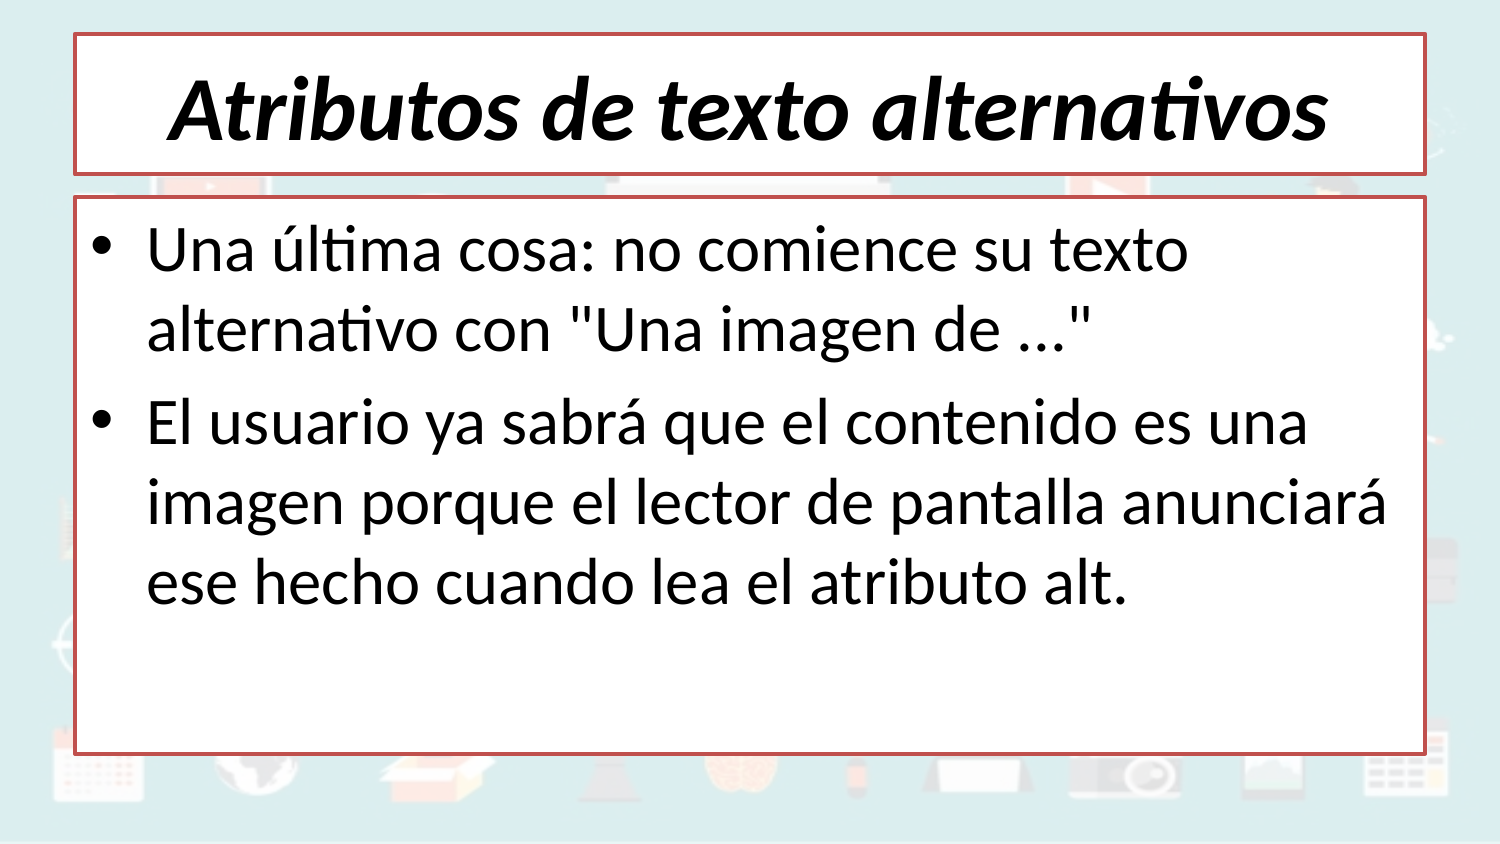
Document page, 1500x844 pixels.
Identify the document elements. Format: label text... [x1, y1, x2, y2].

title Atributos de texto alternativos [73, 32, 1427, 176]
list Una última cosa: no comience su texto alternativo con "Una imagen de ..." El usuario ya sabrá que el contenido es una imagen porque el lector de pantalla anunciará ese hecho cuando lea el atributo alt. [73, 195, 1427, 756]
